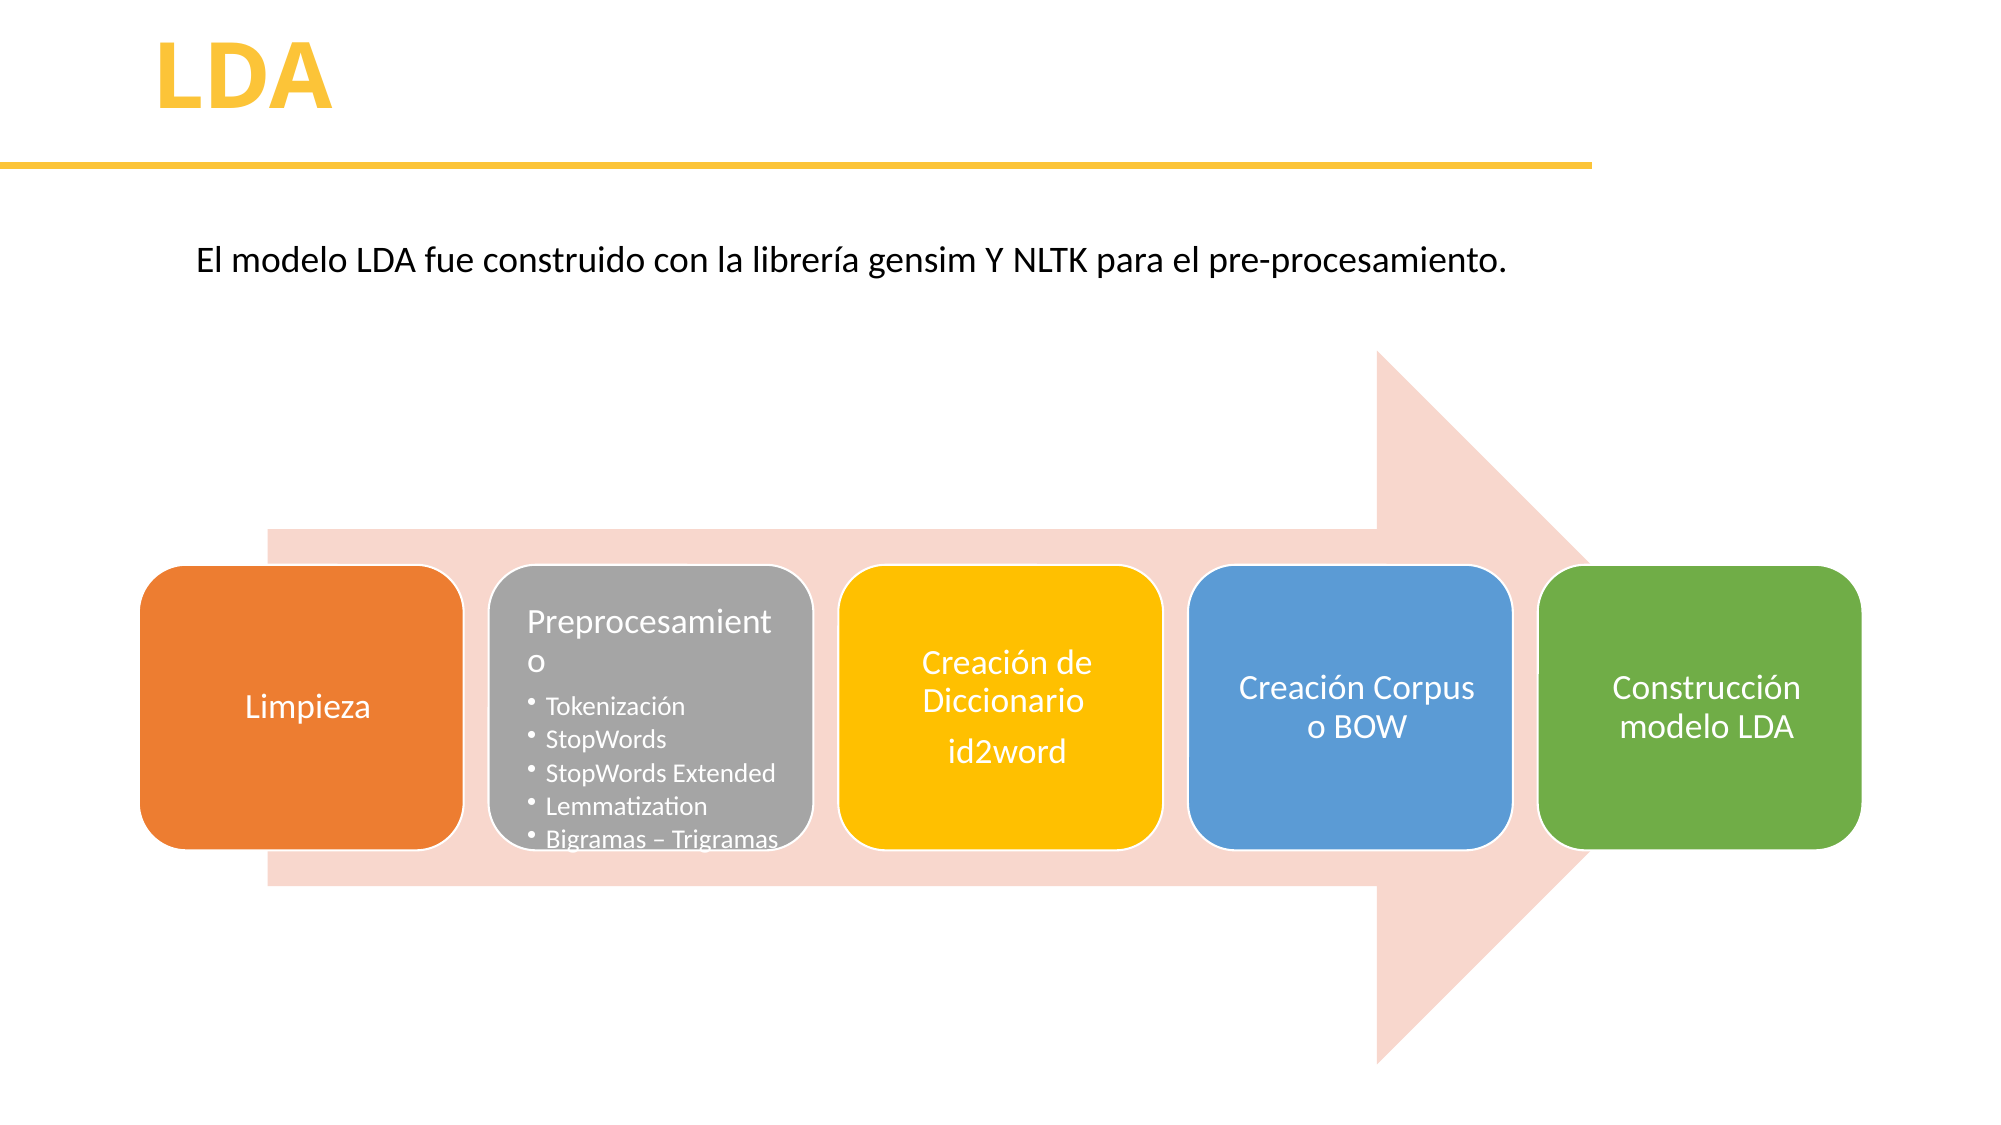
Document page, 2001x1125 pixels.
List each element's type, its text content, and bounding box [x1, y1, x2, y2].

text_box El modelo LDA fue construido con la librería gensim Y NLTK para el pre-procesamiento. [181, 227, 1864, 333]
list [138, 350, 1864, 1065]
text_box LDA [137, 22, 1863, 139]
